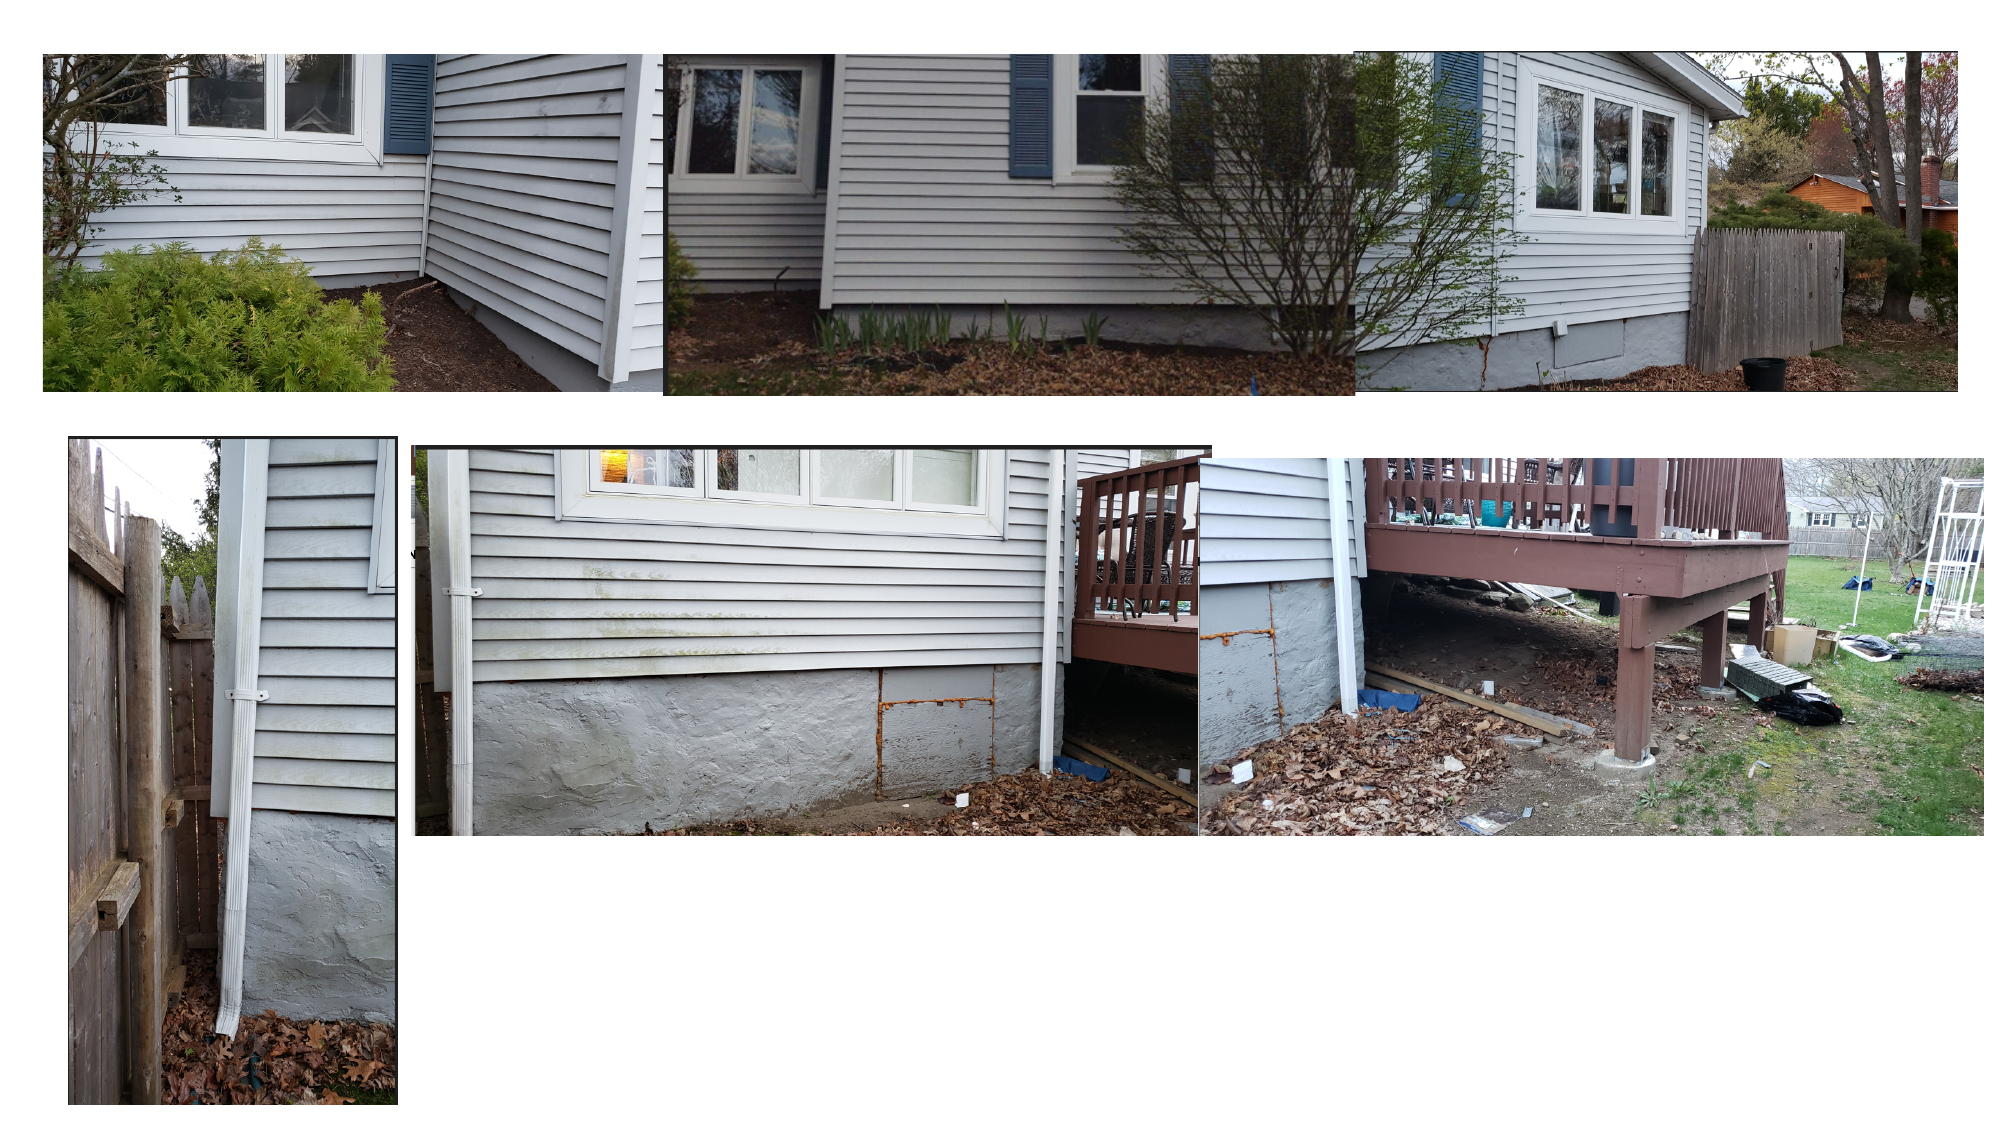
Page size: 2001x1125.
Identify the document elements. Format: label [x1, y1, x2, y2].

picture [68, 436, 398, 1105]
picture [411, 445, 1984, 836]
picture [42, 51, 1958, 396]
